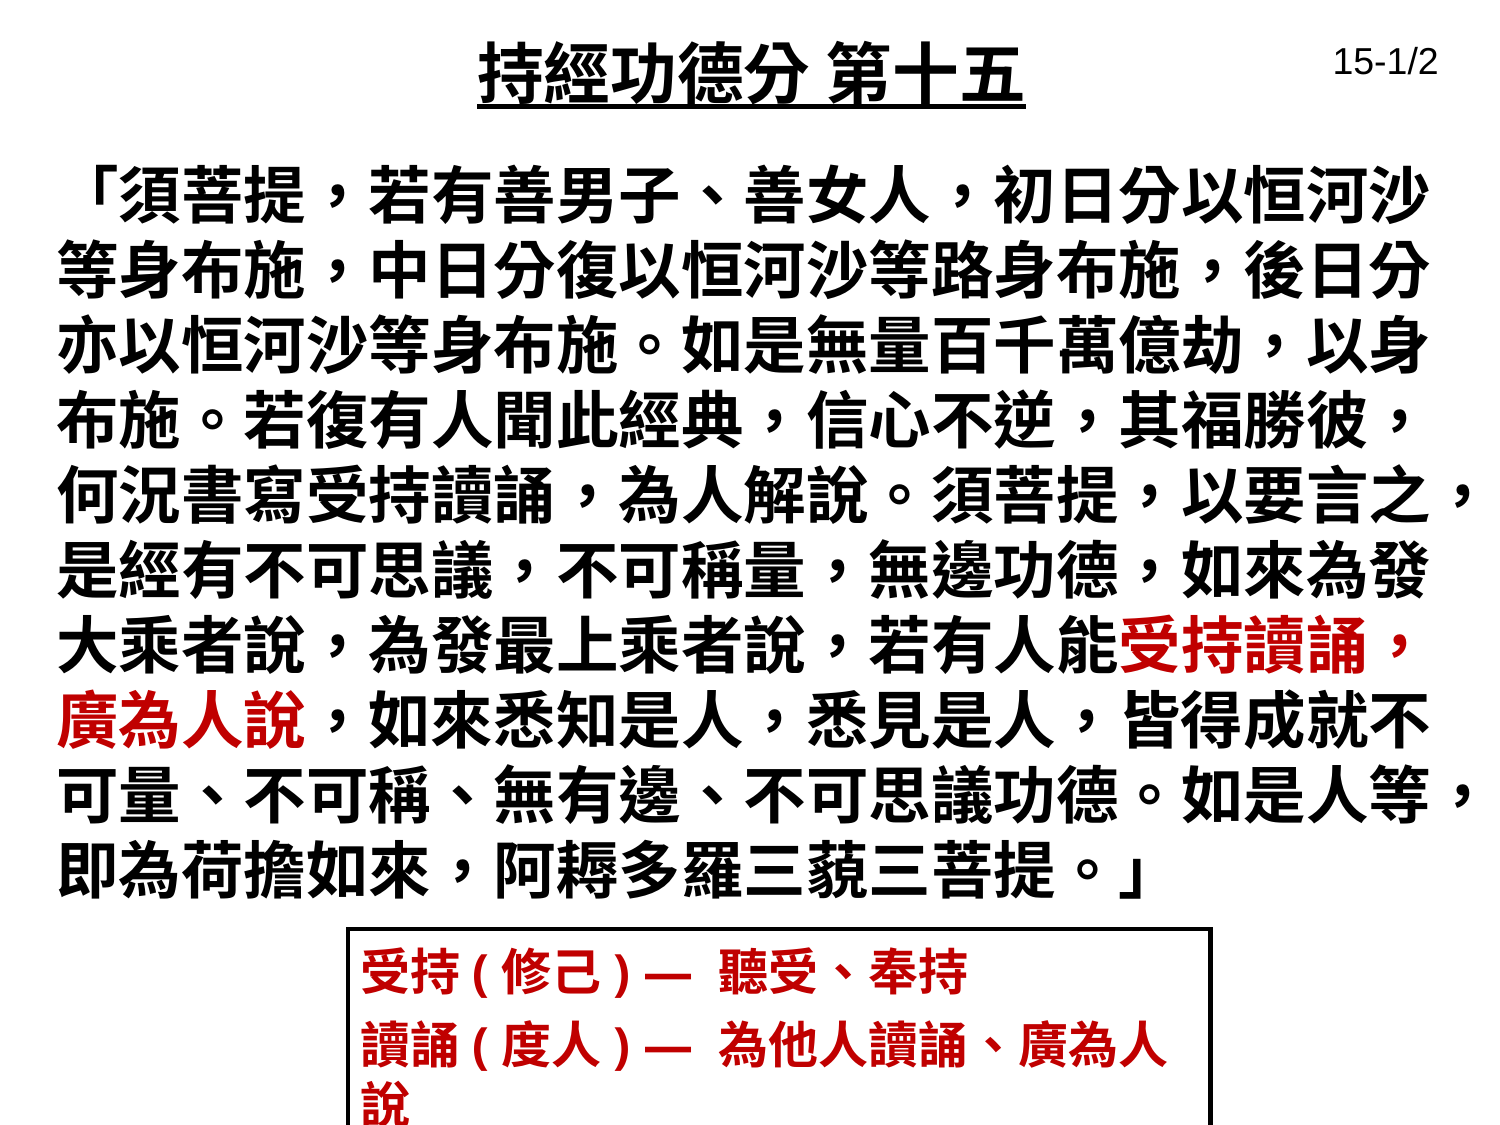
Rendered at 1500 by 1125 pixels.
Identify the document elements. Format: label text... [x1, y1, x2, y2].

text_box 受持(修己) — 聽受、奉持 讀誦(度人) — 為他人讀誦、廣為人說 [348, 928, 1211, 1125]
list 「須菩提，若有善男子、善女人，初日分以恒河沙等身布施，中日分復以恒河沙等路身布施，後日分亦以恒河沙等身布施。如是無量百千萬億劫，以身布施。若復有人聞此經典，信心不逆，其福勝彼，何況書寫受持讀誦，為人解說。須菩提，以要言之，是經有不可思議，不可稱量，無邊功德，如來為發大乘者說，為發最上乘者說，若有人能受持讀誦，廣為人說，如來悉知是人，悉見是人，皆得成就不可量、不可稱、無有邊、不可思議功德。如是人等，即為荷擔如來，阿耨多羅三藐三菩提。」 [41, 149, 1500, 892]
title 持經功德分 第十五 [76, 19, 1427, 126]
text_box 15-1/2 [1317, 29, 1454, 90]
